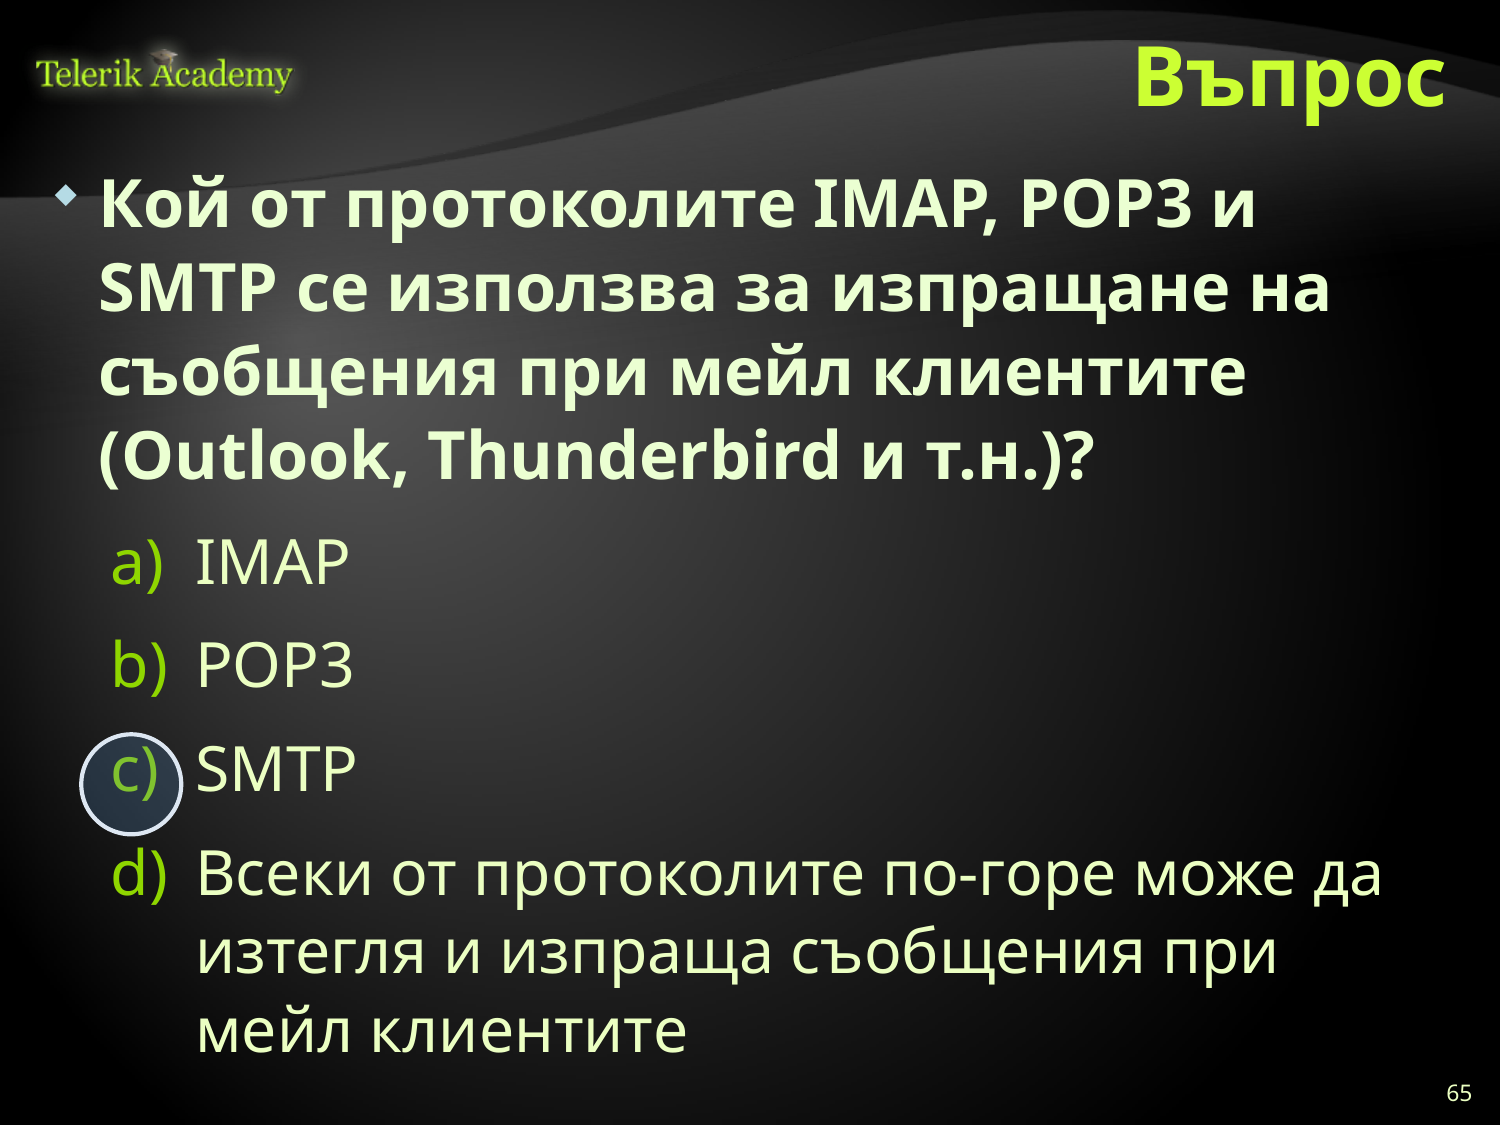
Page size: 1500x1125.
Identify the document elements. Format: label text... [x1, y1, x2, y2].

picture [0, 0, 1500, 1125]
title Въпрос [300, 12, 1463, 149]
text_box [79, 732, 184, 837]
slide_number 65 [1412, 1074, 1488, 1113]
list Кой от протоколите IMAP, POP3 и SMTP се използва за изпращане на съобщения при мейл клиентите (Outlook, Thunderbird и т.н.)? IMAP POP3 SMTP Всеки от протоколите по-горе може да изтегля и изпраща съобщения при мейл клиентите [37, 149, 1463, 1075]
